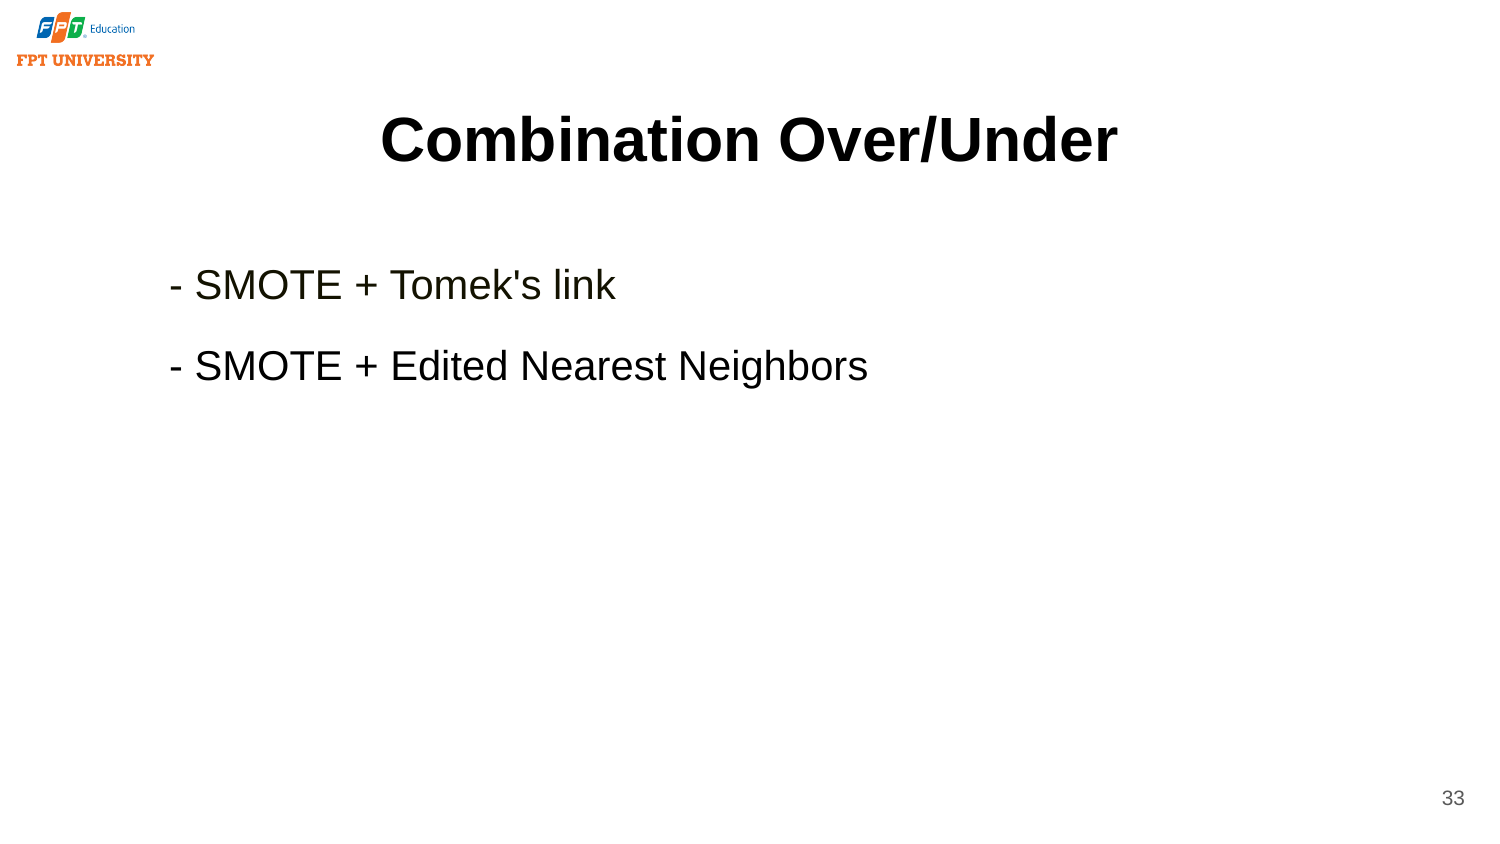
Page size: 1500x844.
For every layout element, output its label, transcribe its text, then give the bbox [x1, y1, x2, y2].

title Combination Over/Under [51, 72, 1449, 167]
picture [11, 1, 160, 77]
list - SMOTE + Tomek's link - SMOTE + Edited Nearest Neighbors [154, 235, 1449, 750]
slide_number 33 [1389, 764, 1480, 830]
